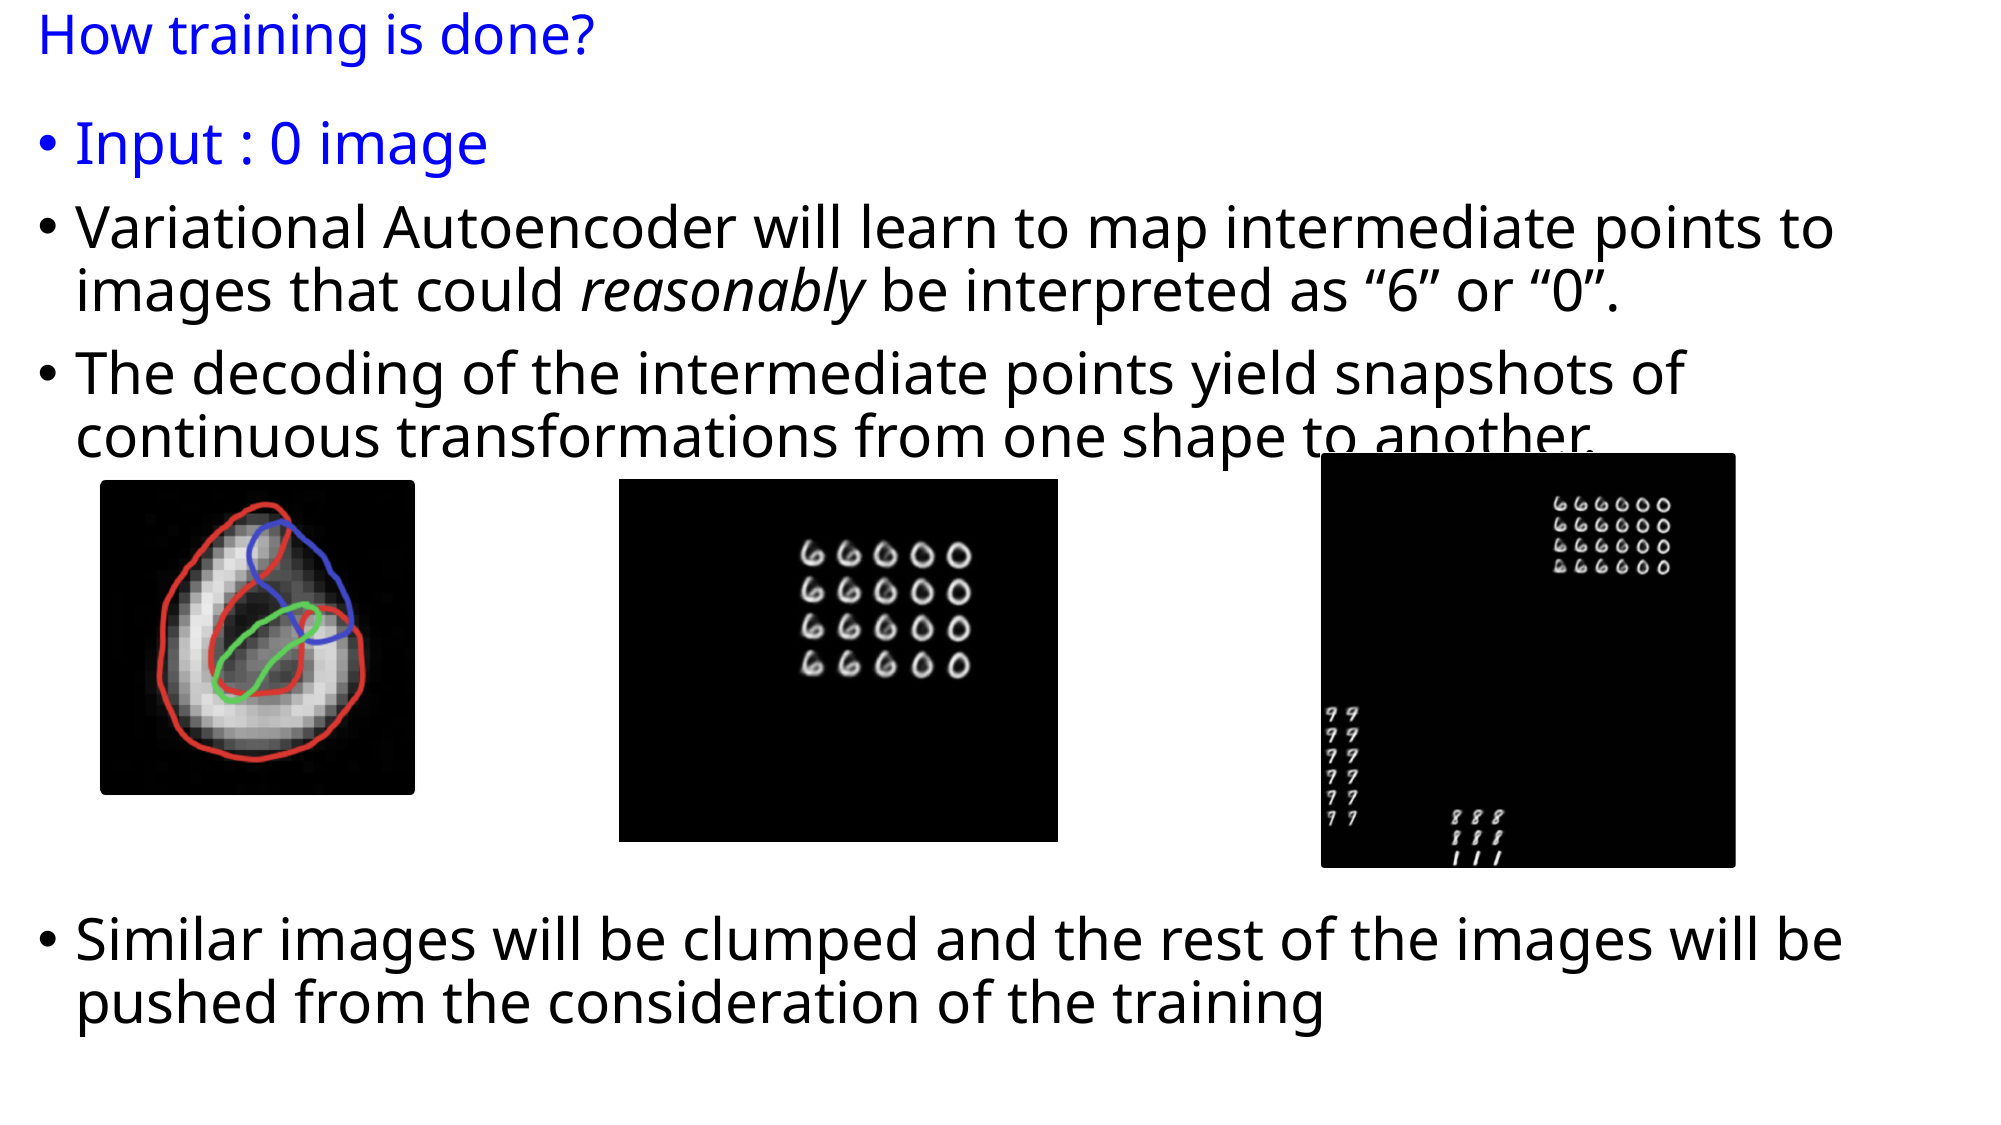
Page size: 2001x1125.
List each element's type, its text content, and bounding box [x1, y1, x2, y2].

picture [1320, 452, 1737, 868]
list Input : 0 image Variational Autoencoder will learn to map intermediate points to images that could reasonably be interpreted as “6” or “0”. The decoding of the intermediate points yield snapshots of continuous transformations from one shape to another. Similar images will be clumped and the rest of the images will be pushed from the consideration of the training [22, 106, 2000, 1110]
title How training is done? [22, 0, 1971, 75]
picture [619, 479, 1058, 842]
picture [91, 474, 424, 806]
